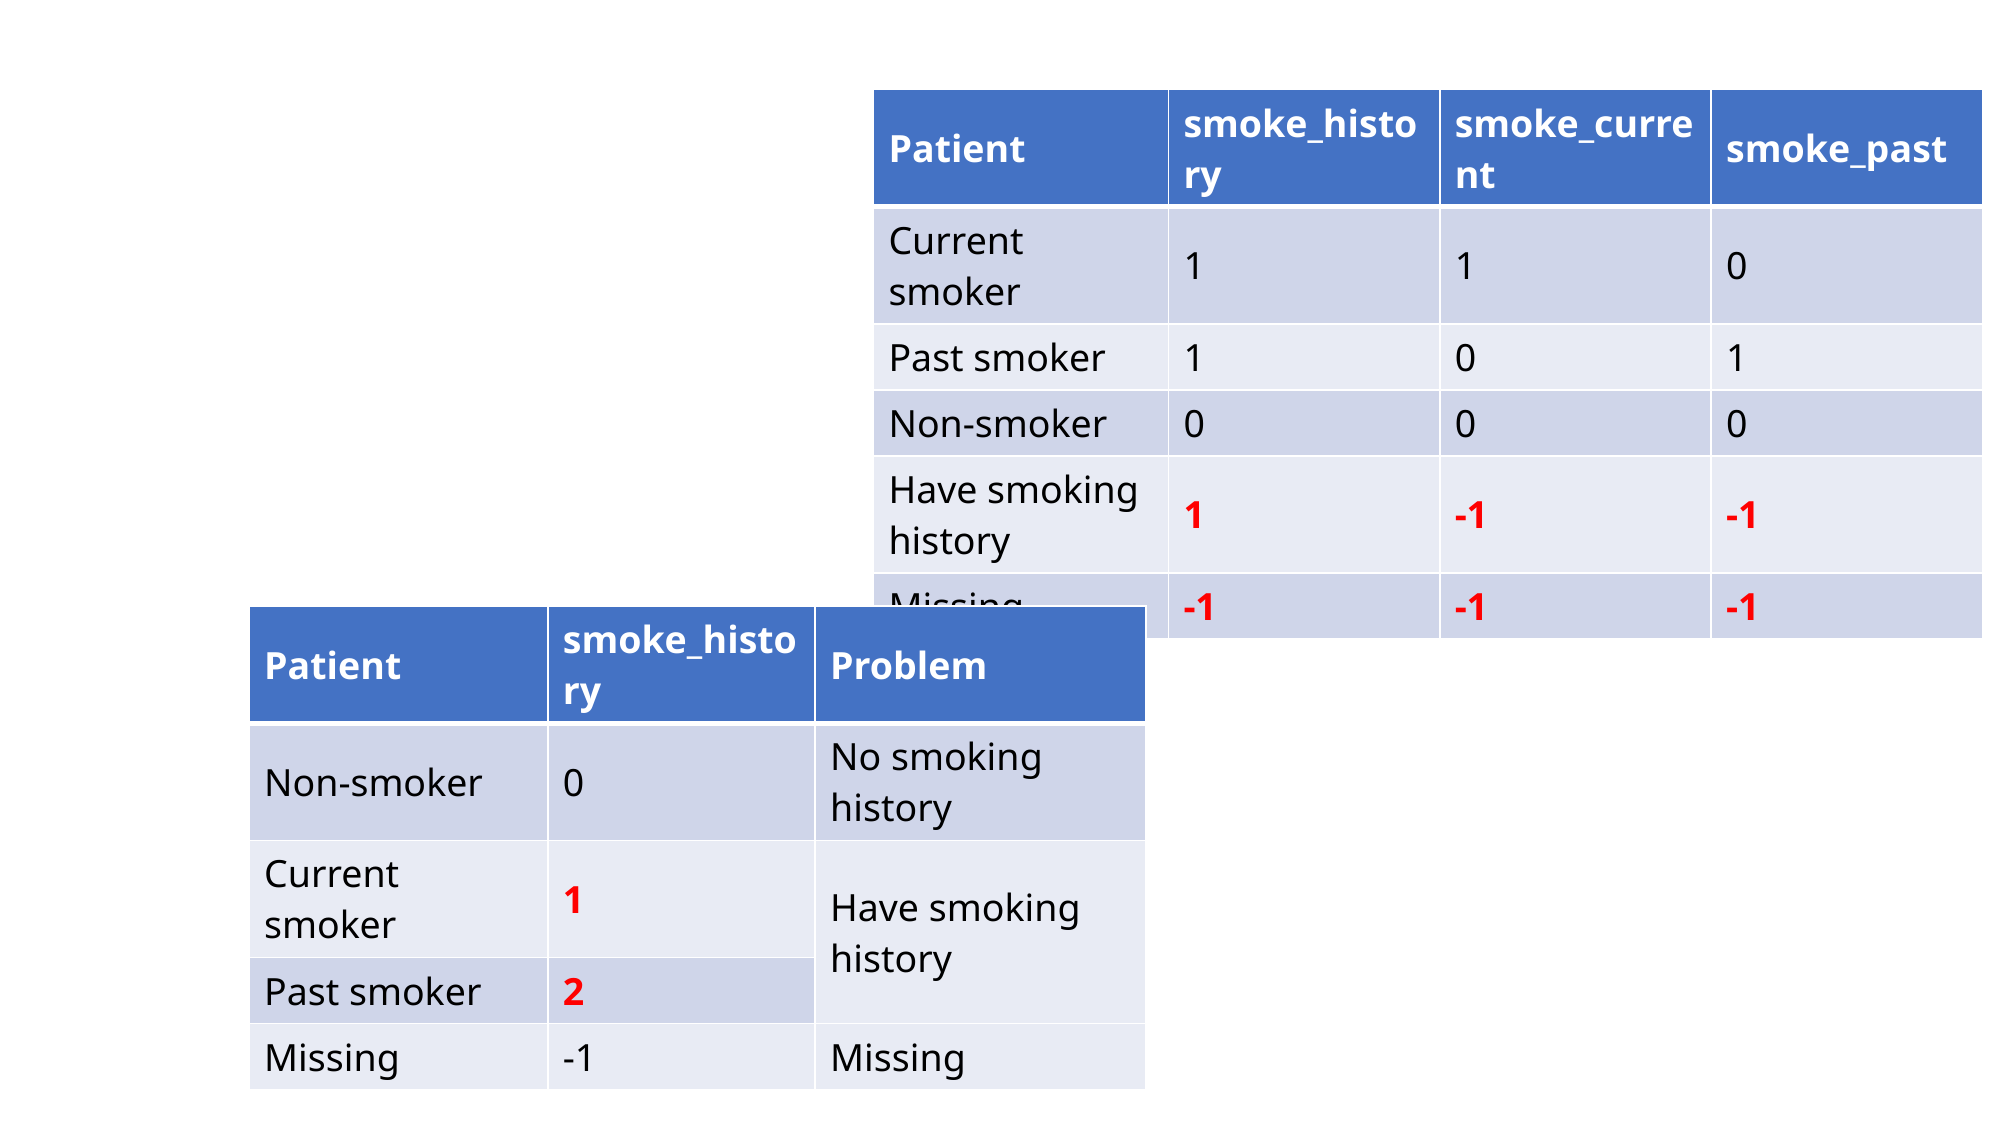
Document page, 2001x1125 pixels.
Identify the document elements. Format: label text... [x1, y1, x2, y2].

table_cell -1 [549, 1024, 814, 1089]
table_cell Past smoker [874, 325, 1168, 389]
table_cell 0 [1712, 209, 1982, 323]
table_cell 0 [549, 726, 814, 840]
table_cell 1 [549, 841, 814, 957]
table_cell 0 [1712, 391, 1982, 455]
table_cell -1 [1712, 457, 1982, 572]
table_cell -1 [1441, 574, 1710, 638]
table_cell Non-smoker [250, 726, 547, 840]
table_cell Past smoker [250, 958, 547, 1023]
table_cell Have smoking history [874, 457, 1168, 572]
table_cell Missing [874, 574, 1168, 638]
table_cell 1 [1169, 209, 1439, 323]
table_header Problem [816, 607, 1145, 721]
table_cell 2 [549, 958, 814, 1023]
table_cell 0 [1441, 391, 1710, 455]
table_cell Missing [250, 1024, 547, 1089]
table_cell Missing [816, 1024, 1145, 1089]
table_cell -1 [1441, 457, 1710, 572]
table_cell -1 [1169, 574, 1439, 638]
table_header smoke_history [549, 607, 814, 721]
table_header Patient [874, 90, 1168, 204]
table_header smoke_current [1441, 90, 1710, 204]
table_header smoke_history [1169, 90, 1439, 204]
table_header Patient [250, 607, 547, 721]
table_cell Current smoker [874, 209, 1168, 323]
table_cell -1 [1712, 574, 1982, 638]
table_cell Have smoking history [816, 841, 1145, 1023]
table_cell 0 [1169, 391, 1439, 455]
table_header smoke_past [1712, 90, 1982, 204]
table_cell Current smoker [250, 841, 547, 957]
table_cell No smoking history [816, 726, 1145, 840]
table_cell 1 [1712, 325, 1982, 389]
table_cell 1 [1441, 209, 1710, 323]
table_cell 1 [1169, 457, 1439, 572]
table_cell Non-smoker [874, 391, 1168, 455]
table_cell 0 [1441, 325, 1710, 389]
table_cell 1 [1169, 325, 1439, 389]
